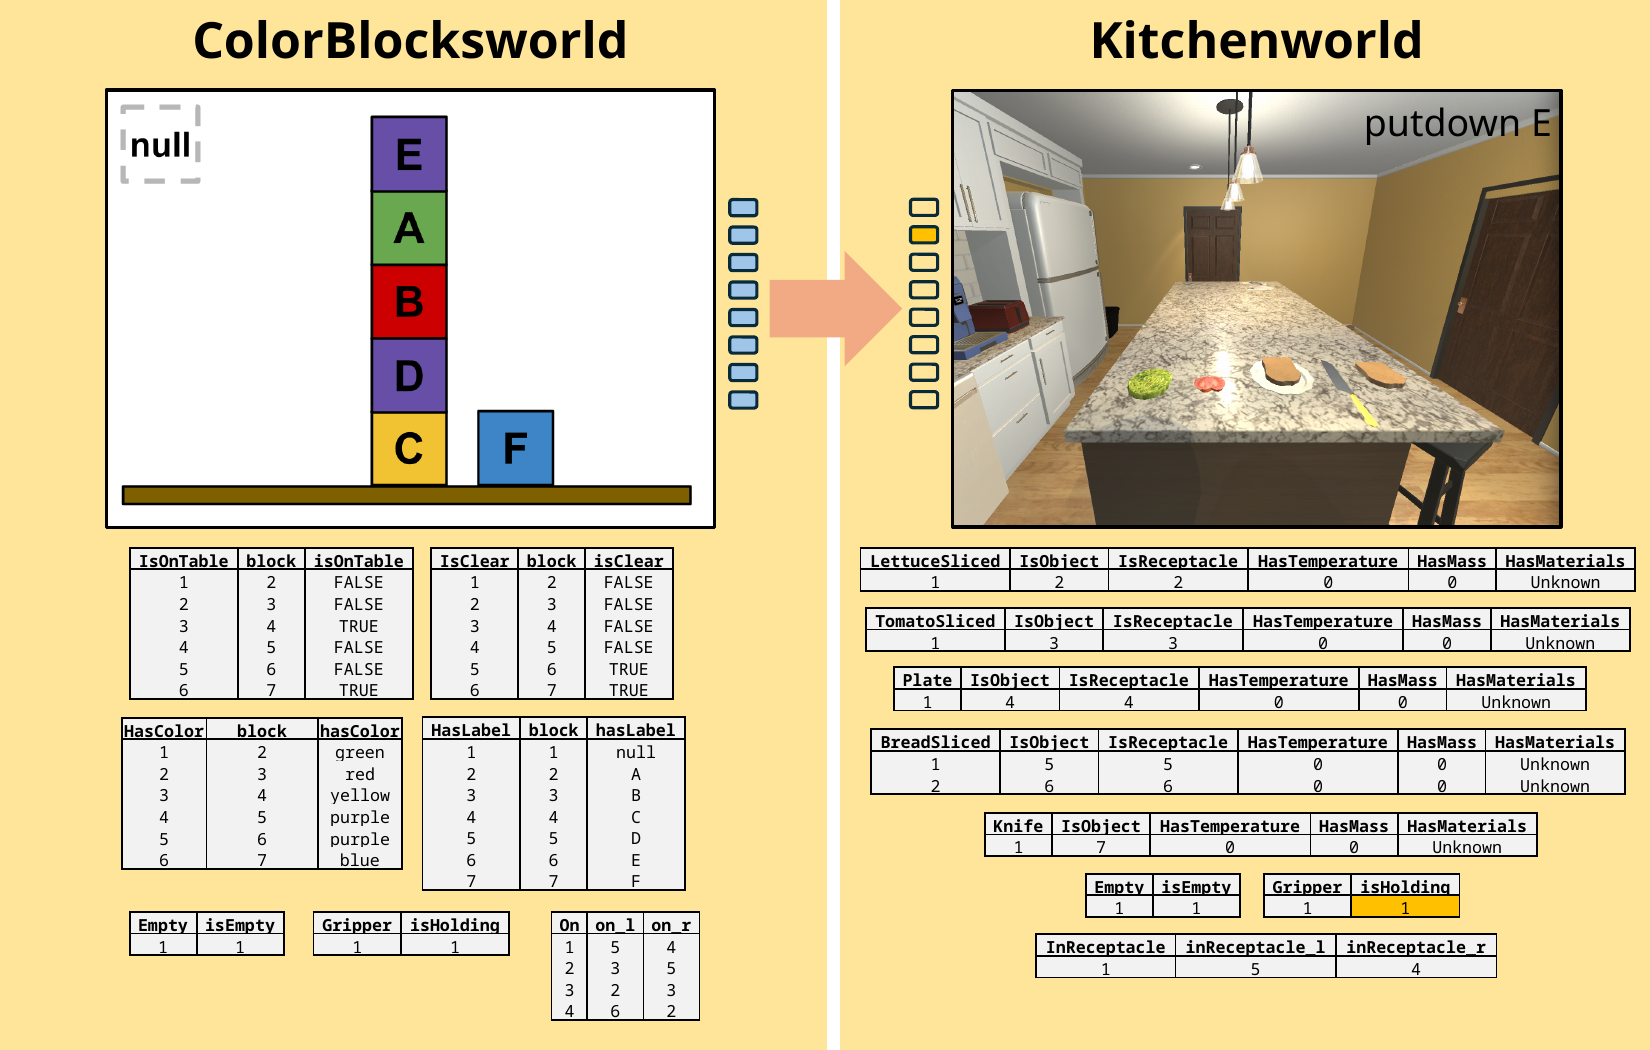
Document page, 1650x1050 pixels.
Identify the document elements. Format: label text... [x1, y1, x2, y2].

table_cell 2 [1109, 570, 1247, 590]
table_cell 5 [1001, 752, 1098, 772]
table_cell 6 [1099, 772, 1237, 793]
table_header InReceptacle [1037, 935, 1175, 955]
table_cell 1 [895, 690, 960, 710]
text_box [908, 225, 940, 245]
table_header Knife [986, 814, 1051, 834]
table_header IsClear [432, 549, 517, 568]
table_cell Unknown [1497, 570, 1634, 590]
table_header IsObject [1001, 730, 1098, 750]
table_cell 1 [131, 934, 196, 954]
table_cell TRUE [586, 656, 672, 677]
table_header hasLabel [588, 718, 684, 738]
table_cell 3 [588, 955, 643, 977]
table_header HasTemperature [1249, 549, 1408, 568]
table_header IsReceptacle [1060, 668, 1198, 688]
table_cell FALSE [586, 634, 672, 656]
table_header hasColor [319, 719, 401, 738]
table_header Empty [1087, 875, 1152, 894]
table_cell 5 [239, 634, 304, 656]
table_cell 2 [644, 998, 699, 1019]
table_cell 0 [1404, 630, 1490, 650]
table_cell 5 [432, 656, 517, 677]
table_cell 2 [588, 977, 643, 998]
table_cell 7 [239, 677, 304, 698]
text_box [908, 307, 940, 327]
text_box [908, 362, 940, 382]
table_cell 0 [1409, 570, 1495, 590]
table_header isEmpty [198, 913, 283, 933]
table_cell 3 [423, 782, 519, 804]
table_cell purple [319, 804, 401, 826]
table_cell 2 [239, 570, 304, 591]
text_box Kitchenworld [1074, 1, 1439, 77]
table_cell FALSE [306, 570, 412, 591]
table_header IsReceptacle [1099, 730, 1237, 750]
table_cell 4 [123, 804, 206, 826]
table_header Empty [131, 913, 196, 933]
table_cell FALSE [586, 612, 672, 634]
table_cell 3 [1104, 630, 1242, 650]
table_cell 0 [1151, 835, 1310, 855]
table_cell 4 [1337, 957, 1496, 977]
table_cell 4 [239, 612, 304, 634]
table_cell 5 [207, 804, 317, 826]
picture [107, 90, 714, 527]
table_header IsObject [1006, 609, 1102, 629]
table_cell 6 [432, 677, 517, 698]
table_cell 1 [314, 934, 400, 954]
table_cell 1 [1037, 957, 1175, 977]
table_header HasTemperature [1151, 814, 1310, 834]
table_cell TRUE [306, 677, 412, 698]
table_cell 4 [432, 634, 517, 656]
table_header Gripper [314, 913, 400, 933]
text_box [835, 247, 905, 370]
table_cell 3 [552, 977, 586, 998]
table_cell 3 [207, 761, 317, 782]
text_box [908, 390, 940, 410]
table_cell Unknown [1486, 752, 1624, 772]
table_cell 1 [402, 934, 508, 954]
text_box [728, 252, 759, 273]
table_header IsOnTable [131, 549, 237, 568]
table_cell 3 [1006, 630, 1102, 650]
table_cell 5 [1176, 957, 1335, 977]
table_cell 5 [588, 934, 643, 955]
table_cell 4 [1060, 690, 1198, 710]
table_cell 0 [1399, 752, 1485, 772]
table_header inReceptacle_l [1176, 935, 1335, 955]
table_header HasMass [1409, 549, 1495, 568]
table_cell 5 [1099, 752, 1237, 772]
table_cell FALSE [306, 591, 412, 612]
table_cell 0 [1244, 630, 1402, 650]
table_cell 0 [1239, 752, 1397, 772]
table_header LettuceSliced [861, 549, 1009, 568]
table_header Gripper [1265, 875, 1350, 894]
table_header HasColor [123, 719, 206, 738]
table_cell 3 [644, 977, 699, 998]
text_box [908, 197, 940, 217]
table_cell Unknown [1399, 835, 1536, 855]
table_header IsObject [962, 668, 1059, 688]
table_cell red [319, 761, 401, 782]
table_header isEmpty [1154, 875, 1239, 894]
table_cell 2 [872, 772, 999, 793]
table_header IsReceptacle [1109, 549, 1247, 568]
table_cell 5 [521, 825, 586, 847]
text_box [728, 335, 759, 355]
table_cell 1 [1087, 896, 1152, 916]
text_box [728, 280, 759, 300]
table_cell blue [319, 847, 401, 868]
table_cell 5 [123, 826, 206, 847]
text_box [728, 197, 759, 218]
table_cell 1 [123, 740, 206, 761]
table_cell 3 [432, 612, 517, 634]
table_cell 1 [521, 740, 586, 760]
text_box [728, 362, 759, 383]
table_header HasMaterials [1486, 730, 1624, 750]
table_cell C [588, 804, 684, 825]
table_cell FALSE [586, 591, 672, 612]
table_cell 0 [1311, 835, 1397, 855]
table_header isHolding [1352, 875, 1459, 894]
table_header isClear [586, 549, 672, 568]
table_cell 5 [423, 825, 519, 847]
table_cell 5 [519, 634, 584, 656]
table_header HasMaterials [1399, 814, 1536, 834]
table_header IsReceptacle [1104, 609, 1242, 629]
table_cell TRUE [586, 677, 672, 698]
text_box ColorBlocksworld [177, 1, 644, 77]
table_header block [207, 719, 317, 738]
table_cell 4 [521, 804, 586, 825]
table_cell 7 [423, 868, 519, 889]
table_cell F [588, 868, 684, 889]
table_cell TRUE [306, 612, 412, 634]
table_cell 7 [1053, 835, 1149, 855]
table_cell null [588, 740, 684, 760]
table_cell 4 [552, 998, 586, 1019]
table_cell 0 [1239, 772, 1397, 793]
table_cell 1 [1265, 896, 1350, 916]
table_header on_l [588, 913, 643, 933]
table_cell 0 [1200, 690, 1358, 710]
table_cell 2 [131, 591, 237, 612]
table_header isHolding [402, 913, 508, 933]
table_cell 1 [1352, 896, 1459, 916]
text_box [908, 252, 940, 272]
table_header HasTemperature [1239, 730, 1397, 750]
table_header inReceptacle_r [1337, 935, 1496, 955]
table_cell purple [319, 826, 401, 847]
table_cell 6 [588, 998, 643, 1019]
table_header On [552, 913, 586, 933]
table_header IsObject [1053, 814, 1149, 834]
table_cell Unknown [1486, 772, 1624, 793]
table_cell 1 [861, 570, 1009, 590]
table_cell 7 [519, 677, 584, 698]
table_cell 2 [521, 760, 586, 782]
table_cell 2 [552, 955, 586, 977]
table_cell FALSE [306, 656, 412, 677]
text_box putdown E [1560, 91, 1567, 152]
table_header IsObject [1011, 549, 1108, 568]
table_cell 5 [131, 656, 237, 677]
table_header HasMass [1399, 730, 1485, 750]
table_cell 2 [123, 761, 206, 782]
text_box [728, 307, 759, 328]
table_cell 3 [519, 591, 584, 612]
table_cell 3 [123, 782, 206, 804]
table_cell 0 [1360, 690, 1446, 710]
table_cell 2 [207, 740, 317, 761]
table_cell 4 [207, 782, 317, 804]
table_cell 0 [1399, 772, 1485, 793]
text_box [908, 335, 940, 355]
table_header HasMass [1311, 814, 1397, 834]
table_cell 3 [131, 612, 237, 634]
table_header block [519, 549, 584, 568]
text_box [728, 225, 759, 245]
table_cell A [588, 760, 684, 782]
table_cell 4 [962, 690, 1059, 710]
table_cell 4 [644, 934, 699, 955]
table_header HasMass [1404, 609, 1490, 629]
table_header HasMaterials [1497, 549, 1634, 568]
table_header HasMaterials [1492, 609, 1629, 629]
table_cell 1 [198, 934, 283, 954]
table_cell 4 [131, 634, 237, 656]
table_cell 4 [423, 804, 519, 825]
table_cell 1 [423, 740, 519, 760]
text_box [728, 390, 759, 410]
table_header isOnTable [306, 549, 412, 568]
table_cell FALSE [306, 634, 412, 656]
table_cell 1 [552, 934, 586, 955]
table_cell 3 [521, 782, 586, 804]
table_cell 6 [423, 847, 519, 868]
table_cell Unknown [1492, 630, 1629, 650]
table_cell 0 [1249, 570, 1408, 590]
table_cell 7 [207, 847, 317, 868]
table_header HasMass [1360, 668, 1446, 688]
table_cell D [588, 825, 684, 847]
table_header HasMaterials [1447, 668, 1585, 688]
table_cell 1 [1154, 896, 1239, 916]
table_cell 5 [644, 955, 699, 977]
table_header BreadSliced [872, 730, 999, 750]
table_cell 6 [207, 826, 317, 847]
table_header HasLabel [423, 718, 519, 738]
table_cell 1 [867, 630, 1004, 650]
table_cell Unknown [1447, 690, 1585, 710]
table_header HasTemperature [1200, 668, 1358, 688]
table_cell green [319, 740, 401, 761]
table_header on_r [644, 913, 699, 933]
table_cell 2 [1011, 570, 1108, 590]
table_header block [239, 549, 304, 568]
table_cell 6 [1001, 772, 1098, 793]
table_cell B [588, 782, 684, 804]
table_cell 6 [131, 677, 237, 698]
table_cell 7 [521, 868, 586, 889]
table_header Plate [895, 668, 960, 688]
table_cell 2 [432, 591, 517, 612]
table_cell 6 [519, 656, 584, 677]
table_cell 1 [872, 752, 999, 772]
table_cell yellow [319, 782, 401, 804]
table_header HasTemperature [1244, 609, 1402, 629]
table_cell 1 [986, 835, 1051, 855]
table_cell 4 [519, 612, 584, 634]
table_header block [521, 718, 586, 738]
table_cell 2 [423, 760, 519, 782]
table_header TomatoSliced [867, 609, 1004, 629]
table_cell FALSE [586, 570, 672, 591]
picture [953, 91, 1560, 526]
table_cell E [588, 847, 684, 868]
table_cell 3 [239, 591, 304, 612]
table_cell 6 [239, 656, 304, 677]
text_box [908, 280, 940, 300]
table_cell 6 [521, 847, 586, 868]
table_cell 1 [131, 570, 237, 591]
table_cell 2 [519, 570, 584, 591]
table_cell 6 [123, 847, 206, 868]
text_box [768, 278, 833, 339]
table_cell 1 [432, 570, 517, 591]
